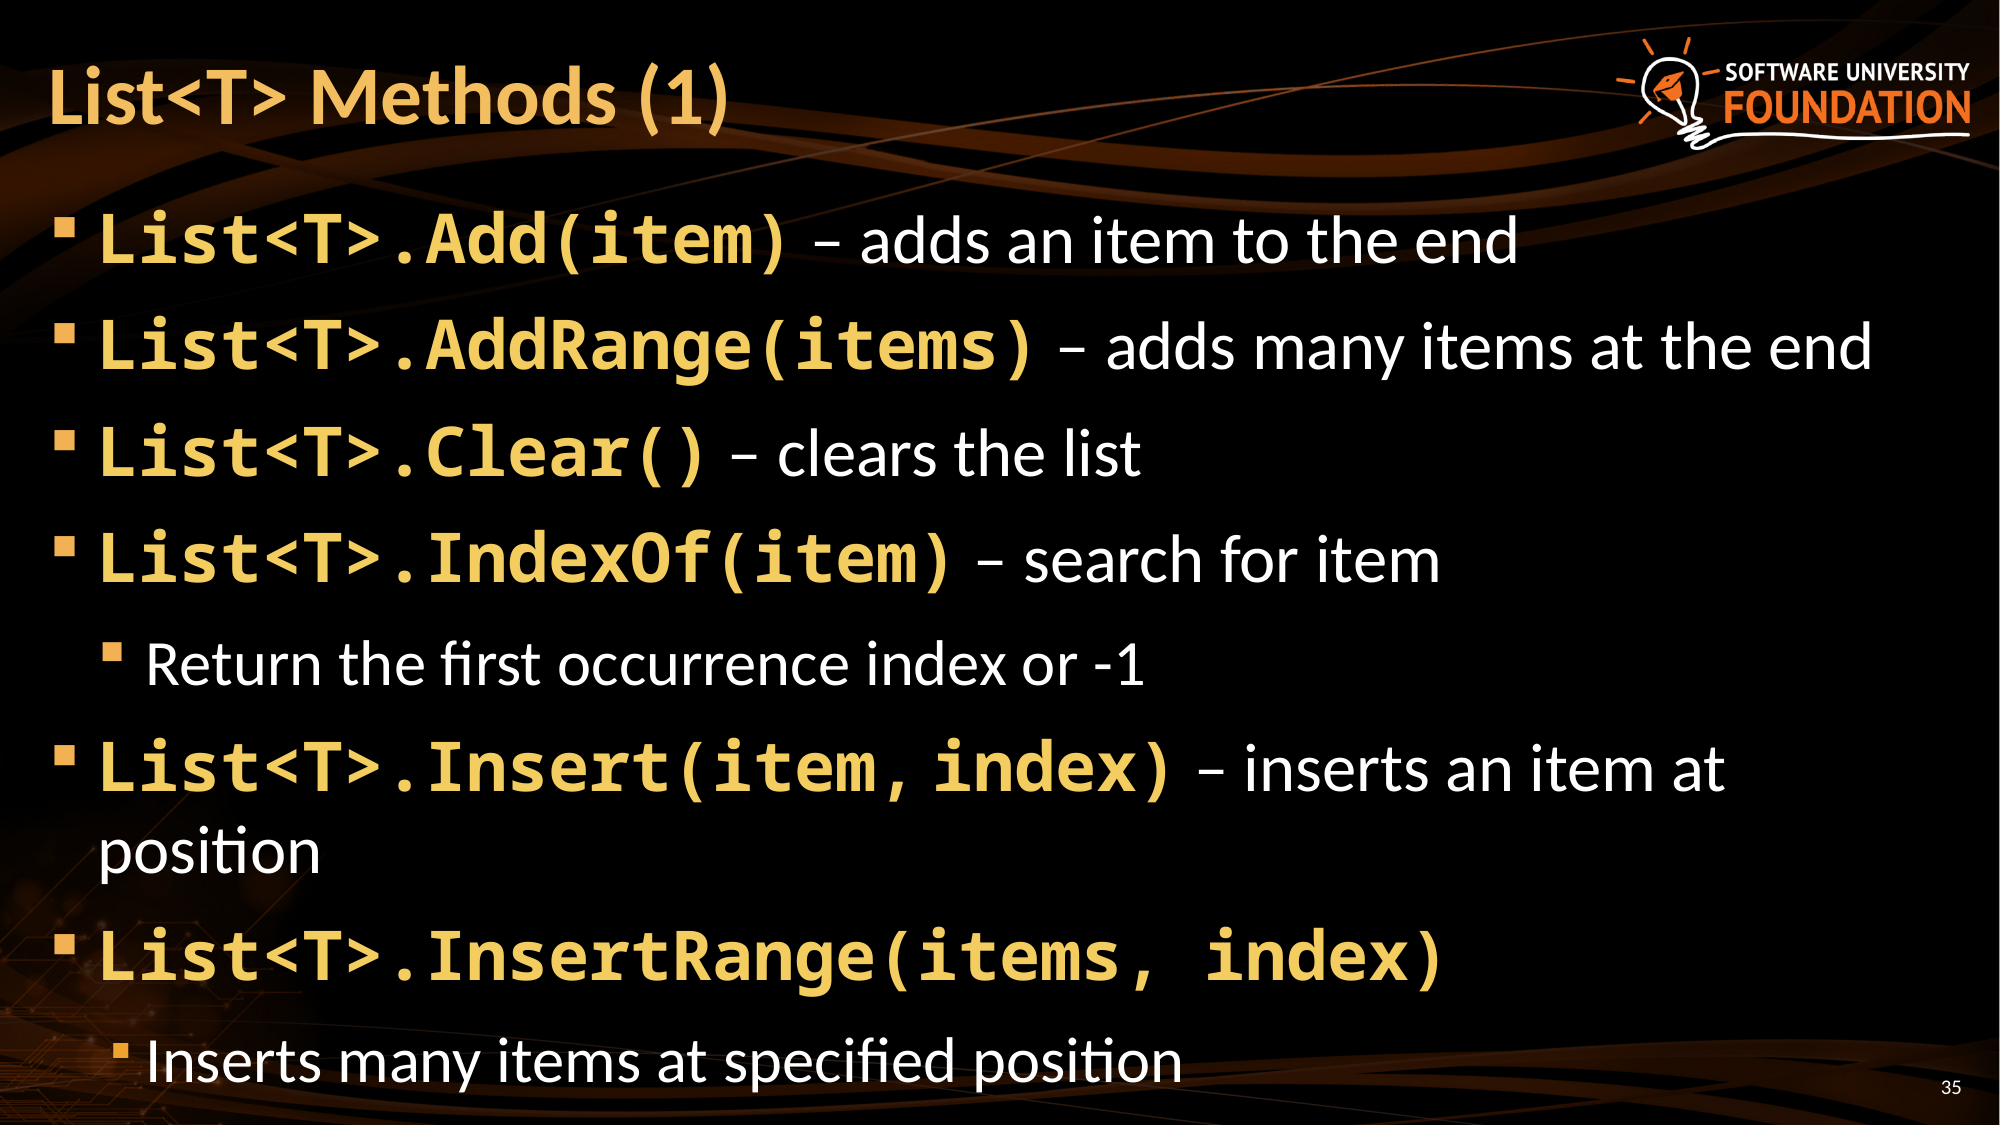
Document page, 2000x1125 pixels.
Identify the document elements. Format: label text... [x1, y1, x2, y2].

picture [0, 0, 2000, 1125]
title List<T> Methods (1) [30, 6, 1602, 189]
list List<T>.Add(item) – adds an item to the end List<T>.AddRange(items) – adds many items at the end List<T>.Clear() – clears the list List<T>.IndexOf(item) – search for item Return the first occurrence index or -1 List<T>.Insert(item, index) – inserts an item at position List<T>.InsertRange(items, index) Inserts many items at specified position [31, 188, 1968, 1103]
